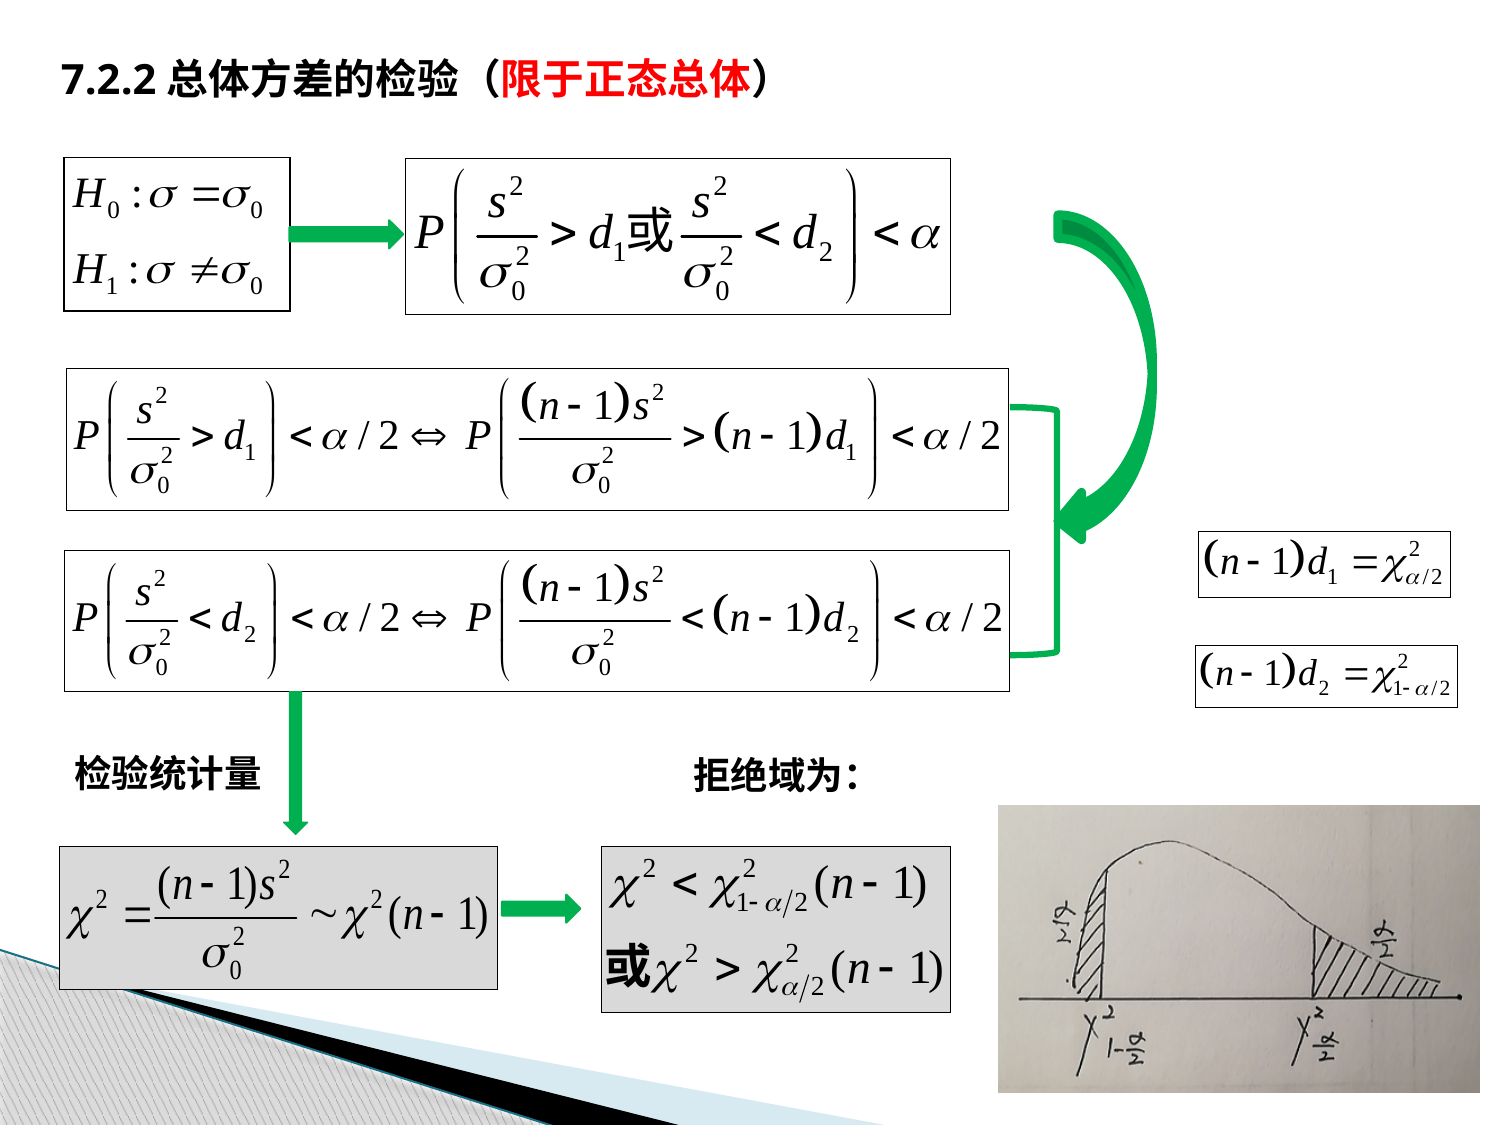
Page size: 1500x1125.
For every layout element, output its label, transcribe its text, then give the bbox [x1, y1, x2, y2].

text_box [296, 215, 399, 253]
text_box [279, 705, 312, 839]
picture [64, 157, 290, 311]
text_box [65, 368, 1009, 511]
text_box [59, 845, 498, 990]
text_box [601, 845, 951, 1013]
picture [997, 804, 1480, 1093]
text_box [1195, 644, 1458, 708]
text_box [1053, 210, 1157, 545]
text_box [503, 890, 585, 928]
text_box [1009, 406, 1058, 656]
text_box 7.2.2总体方差的检验（限于正态总体） [46, 45, 809, 111]
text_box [64, 550, 1011, 692]
picture [405, 157, 951, 315]
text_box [1198, 530, 1451, 598]
text_box 检验统计量 [59, 742, 285, 803]
text_box 拒绝域为： [678, 744, 896, 805]
